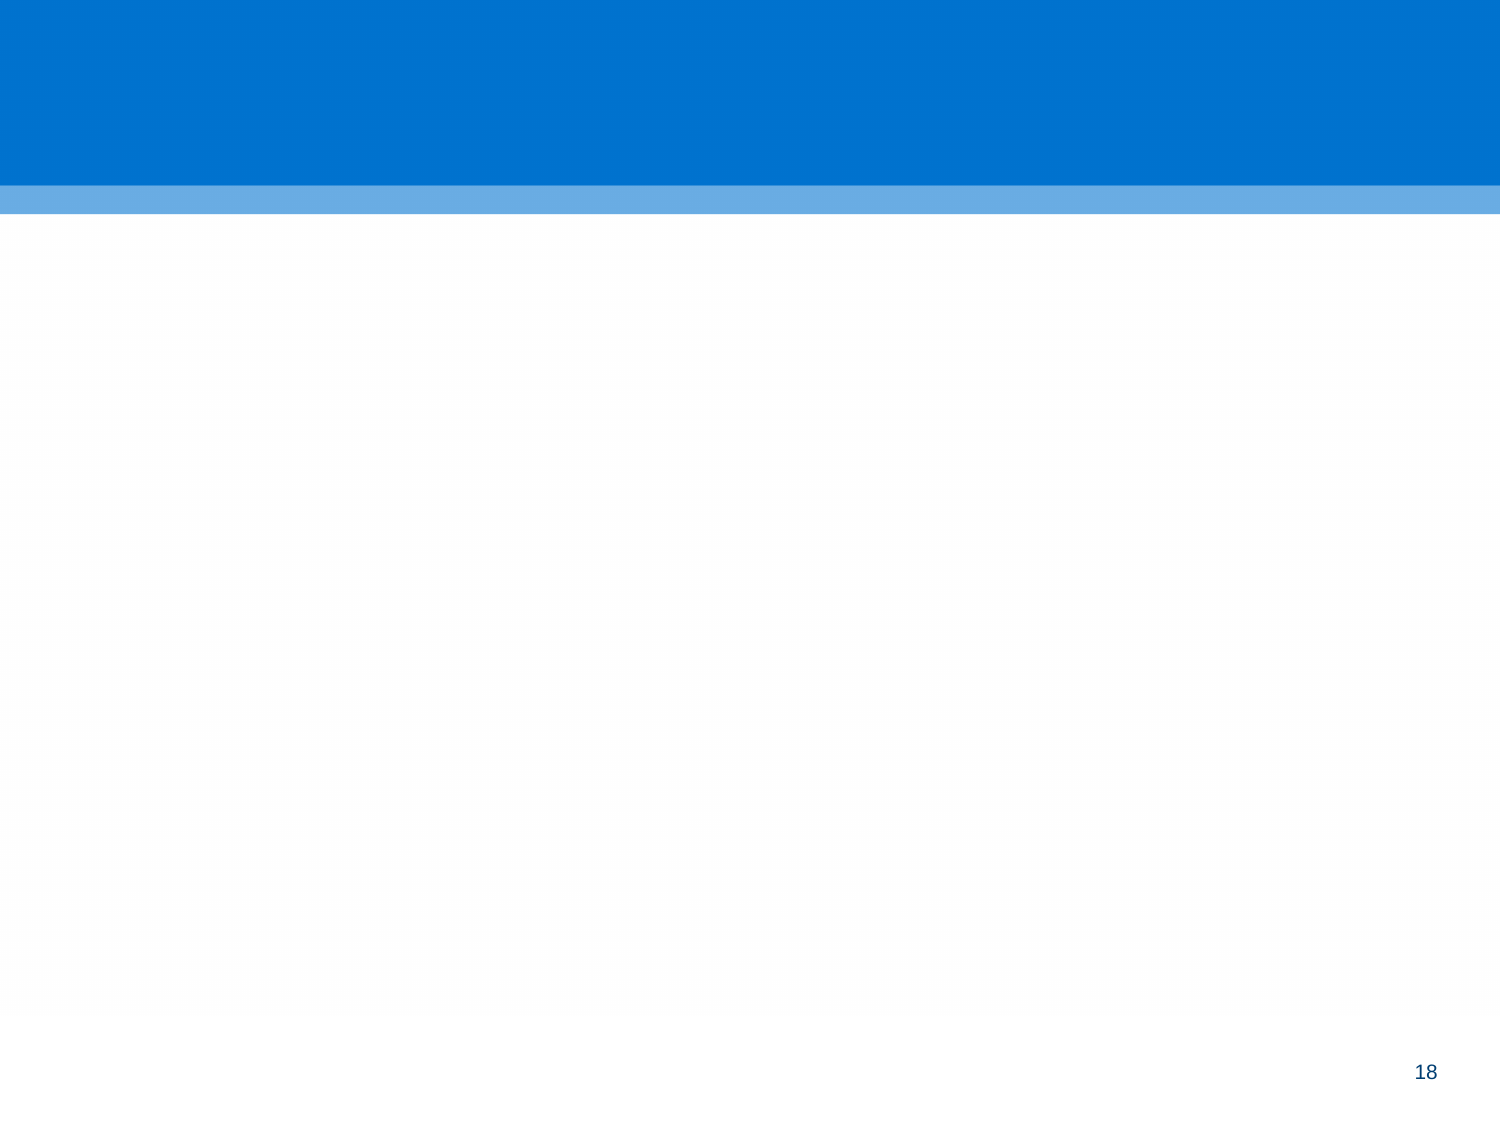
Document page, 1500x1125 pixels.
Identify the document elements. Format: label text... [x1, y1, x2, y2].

slide_number 18 [1289, 1058, 1438, 1088]
picture [0, 0, 1500, 1015]
